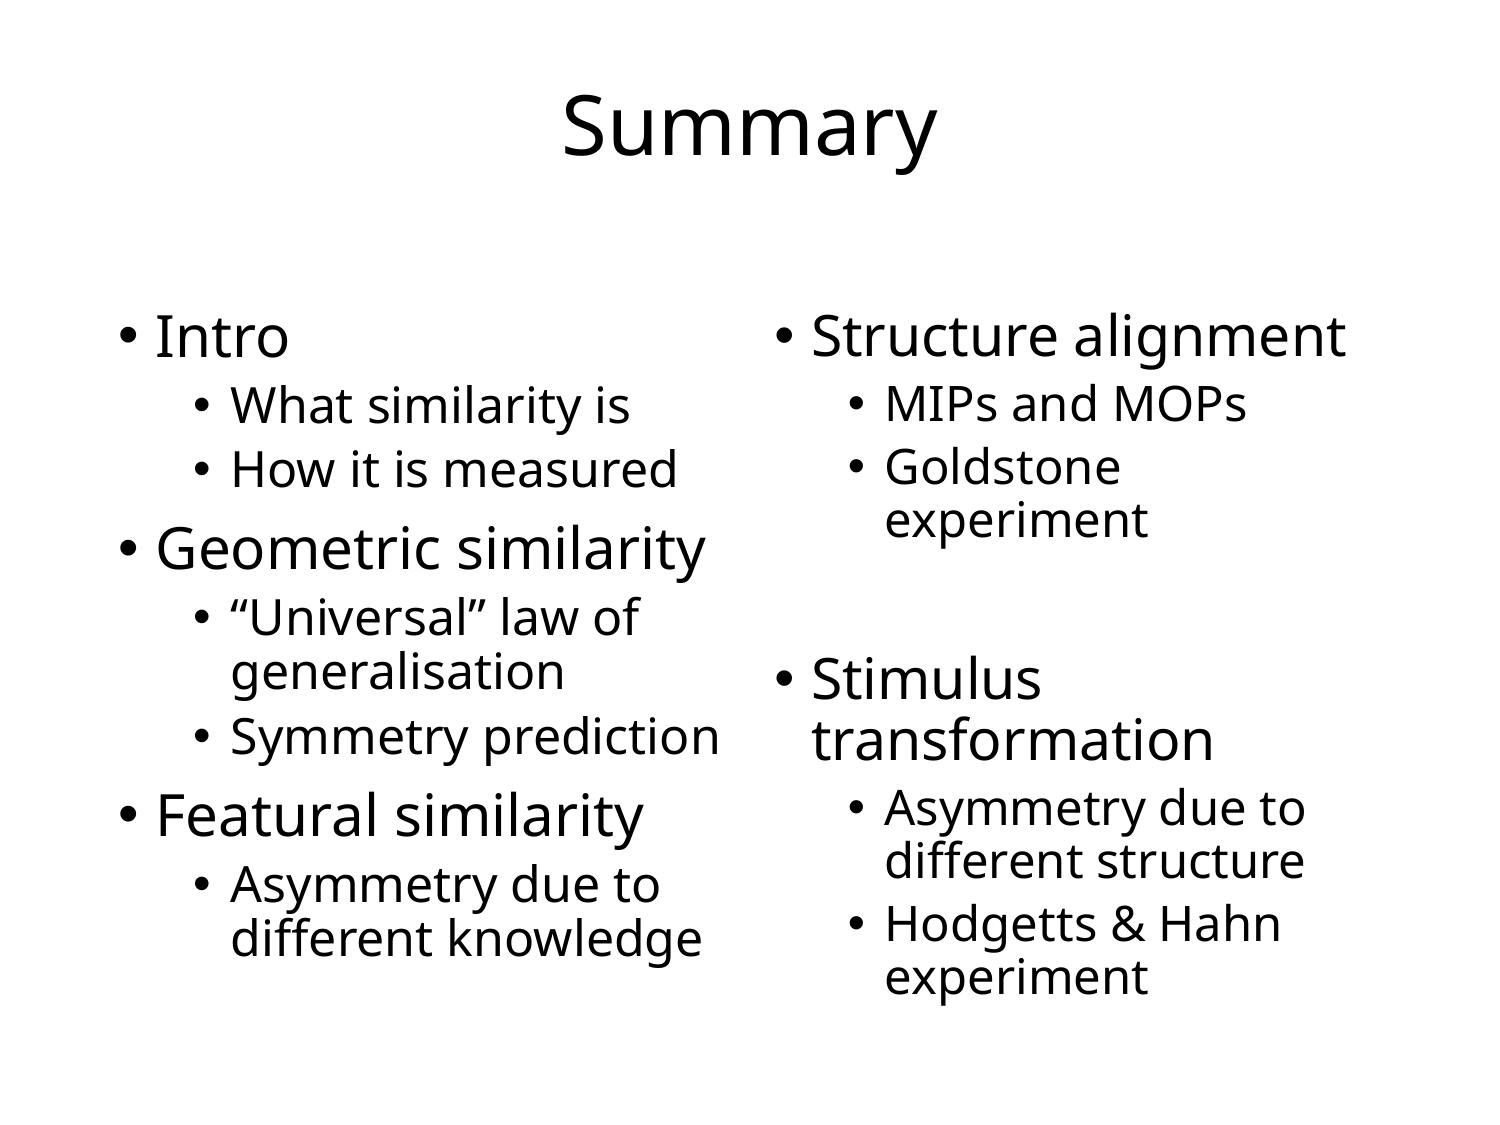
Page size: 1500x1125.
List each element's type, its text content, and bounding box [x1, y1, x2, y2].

title Summary [103, 59, 1397, 198]
list Structure alignment MIPs and MOPs Goldstone experiment Stimulus transformation Asymmetry due to different structure Hodgetts & Hahn experiment [759, 299, 1397, 1014]
list Intro What similarity is How it is measured Geometric similarity “Universal” law of generalisation Symmetry prediction Featural similarity Asymmetry due to different knowledge [103, 299, 741, 1088]
